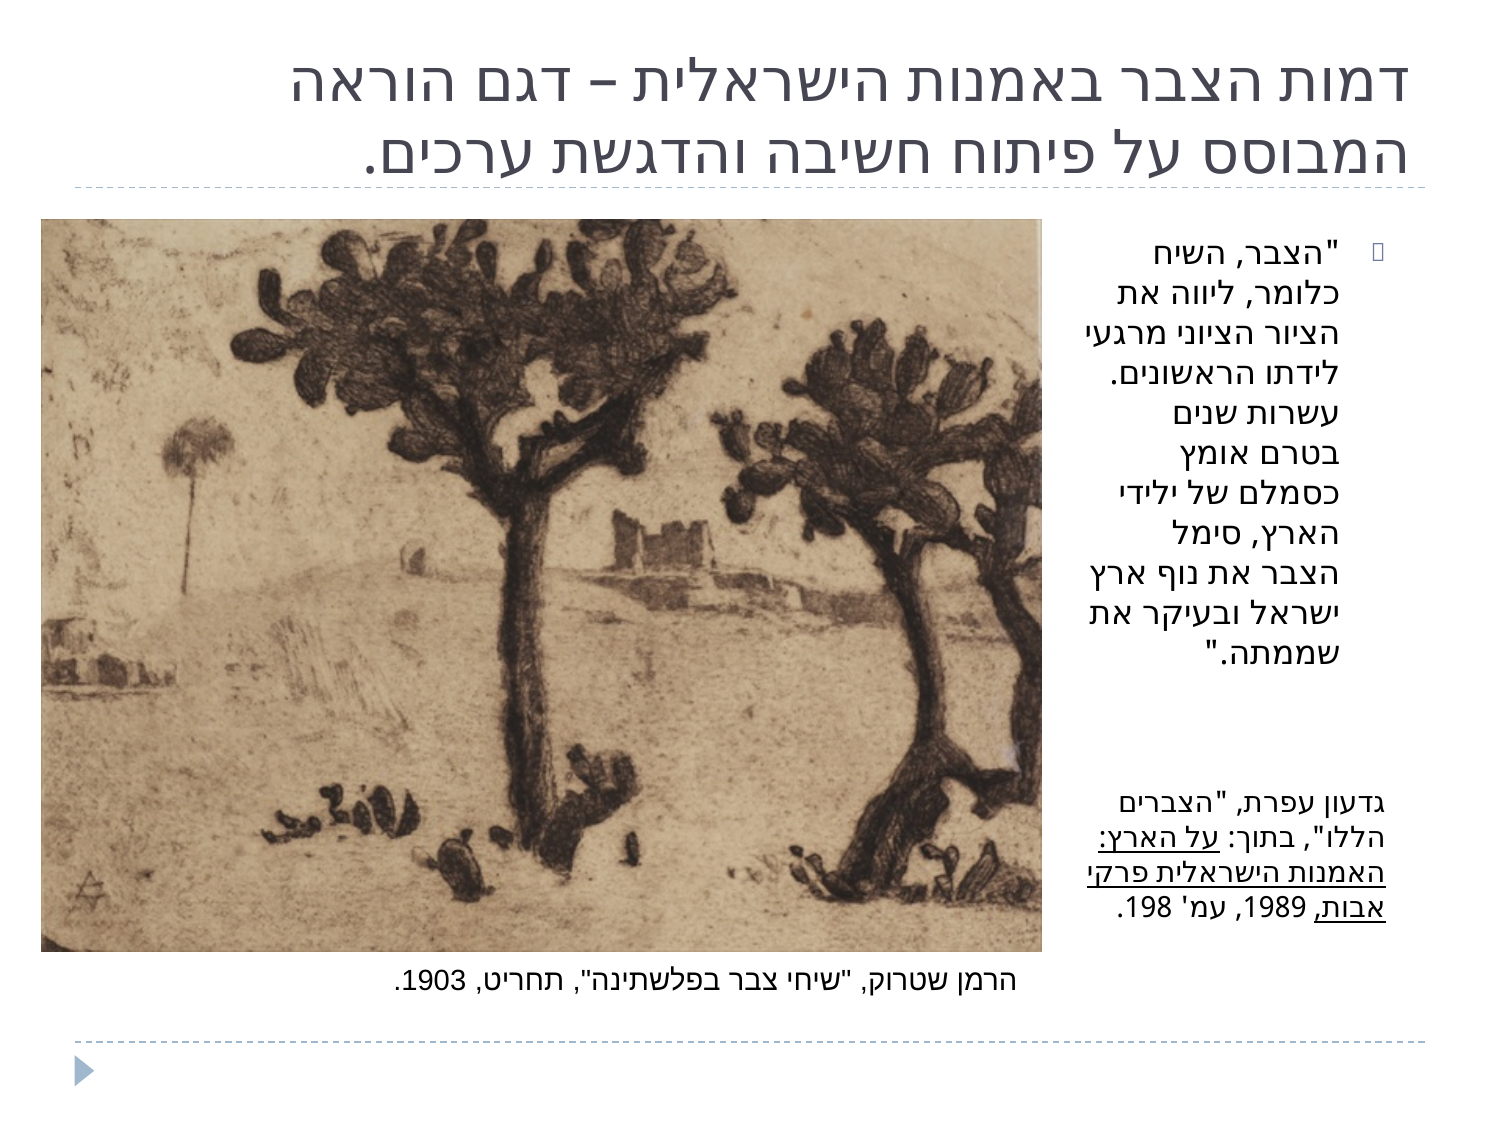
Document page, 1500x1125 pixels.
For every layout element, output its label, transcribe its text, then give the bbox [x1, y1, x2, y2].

picture [41, 219, 1042, 952]
list "הצבר, השיח כלומר, ליווה את הציור הציוני מרגעי לידתו הראשונים. עשרות שנים בטרם אומץ כסמלם של ילידי הארץ, סימל הצבר את נוף ארץ ישראל ובעיקר את שממתה." גדעון עפרת, "הצברים הללו", בתוך: על הארץ: האמנות הישראלית פרקי אבות, 1989, עמ' 198. [1068, 224, 1401, 967]
title דמות הצבר באמנות הישראלית – דגם הוראה המבוסס על פיתוח חשיבה והדגשת ערכים. [76, 78, 1427, 266]
text_box הרמן שטרוק, "שיחי צבר בפלשתינה", תחריט, 1903. [88, 958, 1042, 1004]
